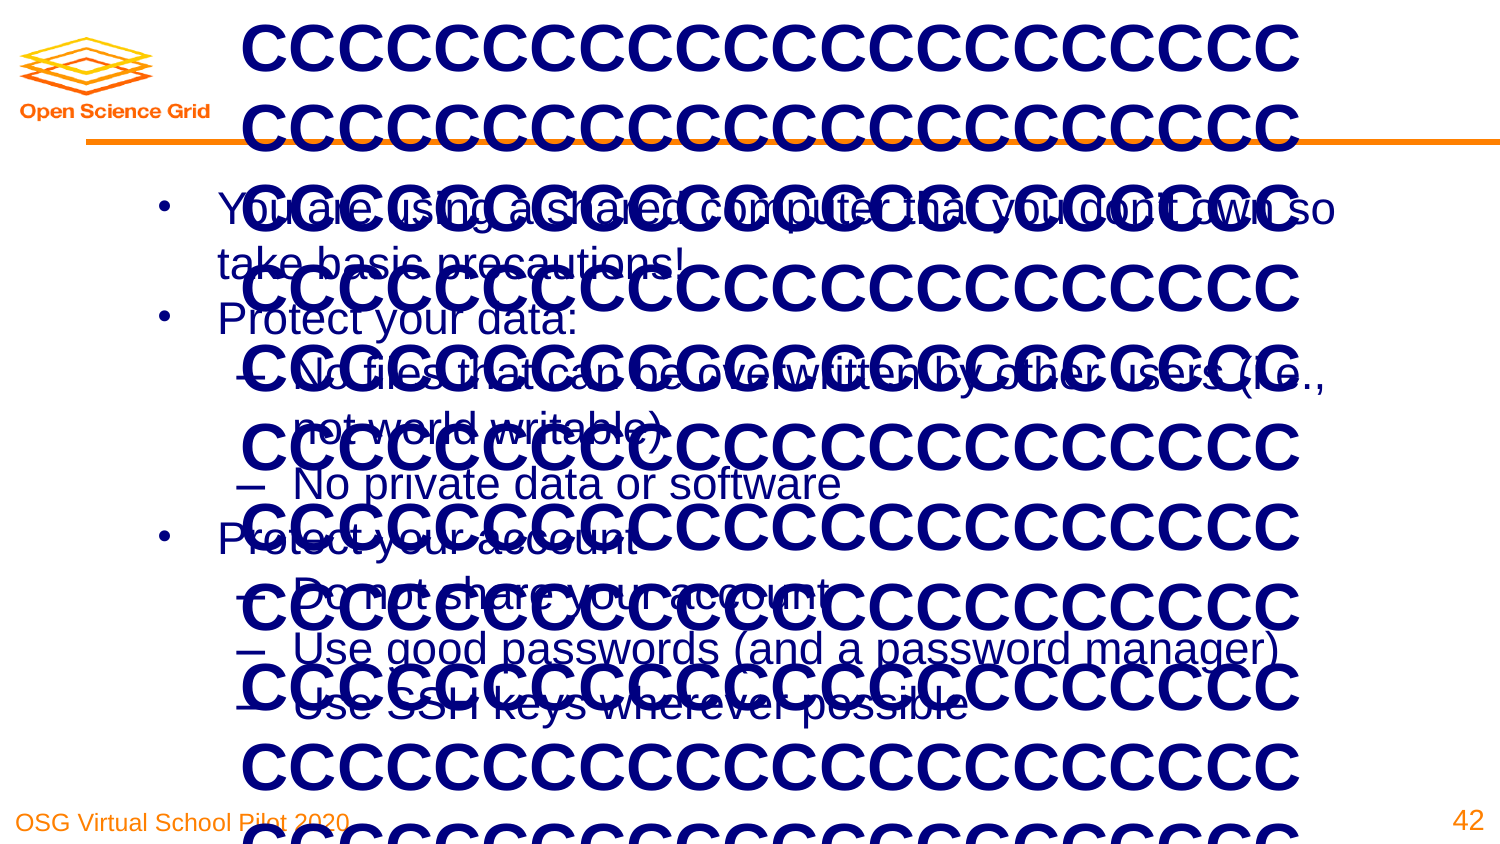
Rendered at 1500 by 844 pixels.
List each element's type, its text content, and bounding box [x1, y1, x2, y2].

title {}}}}}}}}}}}}}}}}}}}}}CCCCCCCCCCCCCCCCCCCCCCCCCCCCCCCCCCCCCCCCCCCCCCCCCCCCCCCCCCCCCCCCCCCCCCCCCCCCCCCCCCCCCCCCCCCCCCCCCCCCCCCCCCCCCCCCCCCCCCCCCCCCCCCCCCCCCCCCCCCCCCCCCCCCCCCCCCCCCCCCCCCCCCCCCCCCCCCCCCCCCCCCCCCCCCCCCCCCCCCCCCCCCCCCCCCCCCCCCCCCCCCCCCCCCCCCCCCCCCCCCCCCCCCCCCCCCCCCCCCCCCCCCCCCCCCCCCCCCCCCCCCCCCCCCCCCCCCCCCCCCCCCCCCCCCCCCCCCCCCCCCCCCCCCCCCCCCCCCCCCCCCCCCCCCCCCCCCCCCCCCCCCCCCCCCCCCCCCCCCCCCCCCCCCCCCCCCCCCCCCCCCCCCCCCCCCCCCCCCCCCCCCCCCCCCCCCCCCCCCCCCCCCCCCCCCCCCCCCCCCCCCCCCCCCCCCCCCCCCCCCCCCCCCCCCCCCCCCCCCCCCCCCCCCCCCCCCCCCCCCCCCCCCCCCCCCCCCCCCCCCCCCCCCCCCCCCCCCCCCCCCCCCCCCCCCCCCCCCCCCCCCCCCCCCCCCCCCCCCCCCCCCCCCCCCCCCCCCCCCCCCCCCCCCCCCCCCCCCCCCCCCCCCCCCCCCCCCCCCCCCCCCCCCCCCCCCCCCCCCCCCCCCCCCCCCCCCCCCCCCCCCCCCCCCCCCCCCCCCCCCCCCCCCCCCCCCCCCCCCCCCCCCCCCCCCCCCCCCCCCCCCCCCCCCCCCCCCCCCCCCCCCCCCCCCCCCCCCCCCCCCCCCCCCCCCCCCCCCCCCCCCCCCCCCCCCCCCCCCCCCCCCCCCCCCCCCCCCCCCCCCCCCCCCCCCCCCCCCCCCCCCCCCCCCCCCCCCCCCCCCCCCCCCCCCCCCCCCCCCCCCCCCCCCCCCCCCCCCCCCCCCCCCCCCCCCCCCCCCCCCCCCCCCCCCCCCCCCCCCCCCCCCCCCCCCCCCCCCCCCCCCCCCCCCCCCCCCCCCCCCCCCCCCCCCCCCCCCCCCCCCCCCCCCCCCCCCCCCCCCCCCCCCCCCCCCCCCCCCCCCCCCCCCCCCCCCCCCCCCCCCCCCCCCCCCCCCCCCCCCCCCCCCCCCCCCCCCCCCCCCCCCCCCCCCCCCCCCCCCCCCCCCCCCCCCCCCCCCCCCCCCCCCCCCCCCCCCCCCCCCCCCCCCCCCCCCCCCCCCCCCCCCCCCCCCCCCCCCCCCCCCCCCCCCCCCCCCCCCCCCCCCCCCCCCCCCCCCCCCCCCCCCCCCCCCCCCCCCCCCCCCCCCCCCCCCCCCCCCCCCCCCCCCCCCCCCCCCCCCCCCCCCCCCCCCCCCCCCCCCCCCCCCCCCCCCCCCCCCCCCCCCCCCCCCCCCCCCCCCCCCCCCCCCCCCCCCCCCCCCCCCCCCCCCCCCCCCCCCCCCCCCCCCCCCCCCCCCCCCCCCCCCCCCCCCCCCCCCCCCCCCCCCCCCCCCCCCCCCCCCCCCCCCCCCCCCCCCCCCCCCCCCCCCCCCCCCCCCCCCCCCCCCCCCCCCCCCCCCCCCCCCCCCCCCCCCCCCCCCCCCCCCCCCCCCCCCCCCCCCCCCCCCCCCCCCCCCCCCCCCCCCCCCCCCCCCCCCCCCCCCCCCCCCCCCCCCCCCCCCCCCCCCCCCCCCCCCCCCCCCCCCCCCCCCCCCCCCCCCCCCCCCCCCCCCCCCCCCCCCCCCCCCCCCCCCCCCCCCCCCCCCCCCCCCCCCCCCCCCCCCCCCCCCCCCCCCCCCCCCCCCCCCCCCCCCCCCCCCCCCCCCCCCCCCCCCCCCCCCCCCCCCCCCCCCCCCCCCCCCCCCCCCCCCCCCCCCCCCCCCCCCCCCCCCCCCCCCCCCCCCCCCCCCCCCCCCCCCCCCCCCCCCCCCCCCCCCCCCCCCCCCCCCCCCCCCCCCCCCCCCCCCCCCCCCCCCCCCCCCCCCCCCCCCCCCCCCCCCCCCCCCCCCCCCCCCCCCCCCCCCCCCCCCCCCCCCCCCCCCCCCCCCCCCCCCCCCCCCCCCCCCCCCCCCCCCCCCCCCCCCCCCCCCCCCCCCCCCCCCCCCCCCCCCCCCCCCCCCCCCCCCCCCCCCCCCCCCCCCCCCCCCCCCCCCCCCCCCCCCCCCCCCCCCCCCCCCCCCCCCCCCCCCCCCCCCCCCCCCCCCCCCCCCCCCCCCCCCCCCCCCCCCCCCCCCCCCCCCCCCCCCCCCCCCCCCCCCCCCCCCCCCCCCCCCCCCCCCCCCCCCCCCCCCCCCCCCCCCCCCCCCCCCCCCCCCCCCCCCCCCCCCCCCCCCCCCCCCCCCCCCCCCCCCCCCCCCCCCCCCCCCCCCCCCCCCCCCCCCCCCCCCCCCCCCCCCCCCCCCCCCCCCCCCCCCCCCCCCCCCCCCCCCCCCCCCCCCCCCCCCCCCCCCCCCCCCCCCCCCCCCCCCCCCCCCCCCCCCCCCCCCCCCCCCCCCCCCCCCCCCCCCCCCCCCCCCCCCCCCCCCCCCCCCCCCCCCCCCCCCCCCCCCCCCCCCCCCCCCCCCCCCCCCCCCCCCCCCCCCCCCCCCCCCCCCCCCCCCCCCCCCCCCCCCCCCCCCCCCCCCCCCCCCCCCCCCCCCCCCCCCCCCCCCCCCCCCCCCCCCCCCCCCCCCCCCCCCCCCCCCCCCCCCCCCCCCCCCCCCCCCCCCCCCCCCCCCCCCCCCCCCCCCCCCCCCCCCCCCCCCCCCCCCCCCCCCCCCCCCCCCCCCCCCCCCCCCCCCCCCCCCCCCCCCCCCCCCCCCCCCCCCCCCCCCCCCCCCCCCCCCCCCCCCCCCCCCCCCCCCCCCCCCCCCCCCCCCCCCCCCCCCCCCCCCCCCCCCCCCCCCCCCCCCCCCCCCCCCCCCCCCCCCCCCCCCCCCCCCCCCCCCCCCCCCCCCCCCCCCCCCCCCCCCCCCCCCCCCCCCCCCCCCCCCCCCCCCCCCCCCCCCCCCCCCCCCCCCCCCCCCCCCCCCCCCCCCCCCCCCCCCCCCCCCCCCCCCCCCCCCCCCCCCCCCCCCCCCCCCCCCCCCCCCCCCCCCCCCCCCCCCCCCCCCCCCCCCCCCCCCCCCCCCCCCCCCCCCCCCCCCCCCCCCCCCCCCCCCCCCCCCCCCCCCCCCCCCCCCCCCCCCCCCCCCCCCCCCCCCCCCCCCCCCCCCCCCCCCCCCCCCCCCCCCCCCCCCCCCCCCCCCCCCCCCCCCCCCCCCCCCCCCCCCCCCCCCCCCCCCCCCCCCCCCCCCCCCCCCCCCCCCCCCCCCCCCCCCCCCCCCCCCCCCCCCCCCCCCCCCCCCCCCCCCCCCCCCCCCCCCCCCCCCCCCCCCCCCCCCCCCCCCCCCCCCCCCCCCCCCCCCCCCCCCCCCCCCCCCCCCCCCCCCCCCCCCCCCCCCCCCCCCCCCCCCCCCCCCCCCCCCCCCCCCCCCCCCCCCCCCCCCCCCCCCCCCCCCCCCCCCCCCCCCCCCCCCCCCCCCCCCCCCCCCCCCCCCCCCCCCCCCCCCCCCCCCCCCCCCCCCCCCCCCCCCCCCCCCCCCCCCCCCCCCCCCCCCCCCCCCCCCCCCCCCCCCCCCCCCCCCCCCCCCCCCCCCCCCCCCCCCCCCCCCCCCCCCCCCCCCCCCCCCCCCCCCCCCCCCCCCCCCCCCCCCCCCCCCCCCCCCCCCCCCCCCCCCCCCCCCCCCCCCCCCCCCCCCCCCCCCCCCCCCCCCCCCCCCCCCCCCCCCCCCCCCCCCCCCCCCCCCCCCCCCCCCCCCCCCCCCCCCCCCCCCCCCCCCCCCCCCCCCCCCCCCCCCCCCCCCCCCCCCCCCCCCCCCCCCCCCCCCCCCCCCCCCCCCCCCCCCCCCCCCCCCCCCCCCCCCCCCCCCCCCCCCCCCCCCCCCCCCCCCCCCCCCCCCCCCCCCCCCCCCCCCCCCCCCCCCCCCCCCCCCCCCCCCCCCCCCCCCCCCCCCCCCCCCCCCCCCCCCCCCCCCCCCCCCCCCCCCCCCCCCCCCCCCCCCCCCCCCCCCCCCCCCCCCCCCCCCCCCCCCCCCCCCCCCCCCCCCCCCCCCCCCCCCCCCCCCCCCCCCCCCCCCCCCCCCCCCCCCCCCCCCCCCCCCCCCCCCCCCCCCCCCCCCCCCCCCCCCCCCCCCCCCCCCCCCCCCCCCCCCCCCCCCCCCCCCCCCCCCCCCCCCCCCCCCCCCCCCCCCCCCCCCCCCCCCCCCCCCCCCCCCCCCCCCCCCCCCCCCCCCCCCCCCCCCCCCCCCCCCCCCCCCCCCCCCCCCCCCCCCCCCCCCCCCCCCCCCCCCCCCCCCCCCCCCCCCCCCCCCCCCCCCCCCCCCCCCCCCCCCCCCCCCCCCCCCCCCCCCCCCCCCCCCCCCCCCCCCCCCCCCCCCCCCCCCCCCCCCCCCCCCCCCCCCCCCCCCCCCCCCCCCCCCCCCCCCCCCCCCCCCCCCCCCCCCCCCCCCCCCCCCCCCCCCCCCCCCCCCCCCCCCCCCCCCCCCCCCCCCCCCCCCCCCCCCCCCCCCCCCCCCCCCCCCCCCCCCCCCCCCCCCCCCCCCCCCCCCCCCCCCCCCCCCCCCCCCCCCCCCCCCCCCCCCCCCCCCCCCCCCCCCCCCCCCCCCCCCCCCCCCCCCCCCCCCCCCCCCCCCCCCCCCCCCCCCCCCCCCCCCCCCCCCCCCCCCCCCCCCCCCCCCCCCCCCCCCCCCCCCCCCCCCCCCCCCCCCCCCCCCCCCCCCCCCCCCCCCCCCCCCCCCCCCCCCCCCCCCCCCCCCCCCCCCCCCCCCCCCCCCCCCCCCCCCCCCCCCCCCCCCCCCCCCCCCCCCCCCCCCCCCCCCCCCCCCCCCCCCCCCCCCCCCCCCCCCCCCCCCCCCCCCCCCCCCCCCCCCCCCCCCCCCCCCCCCCCCCCCCCCCCCCCCCCCCCCCCCCCCCCCCCCCCCCCCCCCCCCCCCCCCCCCCCCCCCCCCCCCCCCCCCCCCCCCCCCCCCCCCCCCCCCCCCCCCCCCCCCCCCCCCCCCCCCCCCCCCCCCCCCCCCCCCCCCCCCCCCCCCCCCCCCCCCCCCCCCCCCCCCCCCCCCCCCCCCCCCCCCCCCCCCCCCCCCCCCCCCCCCCCCCCCCCCCCCCCCCCCCCCCCCCCCCCCCCCCCCCCCCCCCCCCCCCCCCCCCCCCCCCCCCCCCCCCCCCCCCCCCCCCCCCCCCCCCCCCCCCCCCCCCCCCCCCCCCCCCCCCCCCCCCCCCCCCCCCCCCCCCCCCCCCCCCCCCCCCCCCCCCCCCCCCCCCCCCCCCCCCCCCCCCCCCCCCCCCCCCCCCCCCCCCCCCCCCCCCCCCCCCCCCCCCCCCCCCCCCCCCCCCCCCCCCCCCCCCCCCCCCCCCCCCCCCCCCCCCCCCCCCCCCCCCCCCCCCCCCCCCCCCCCCCCCCCCCCCCCCCCCCCCCCCCccccSo What Can You Do?1```n mm [201, 14, 1342, 155]
slide_number ‹#› [1431, 787, 1500, 844]
picture [0, 20, 201, 134]
list You are using a shared computer that you don’t own so take basic precautions! Protect your data: No files that can be overwritten by other users (i.e., not world writable) No private data or software Protect your account Do not share your account Use good passwords (and a password manager) Use SSH keys wherever possible [127, 164, 1403, 741]
